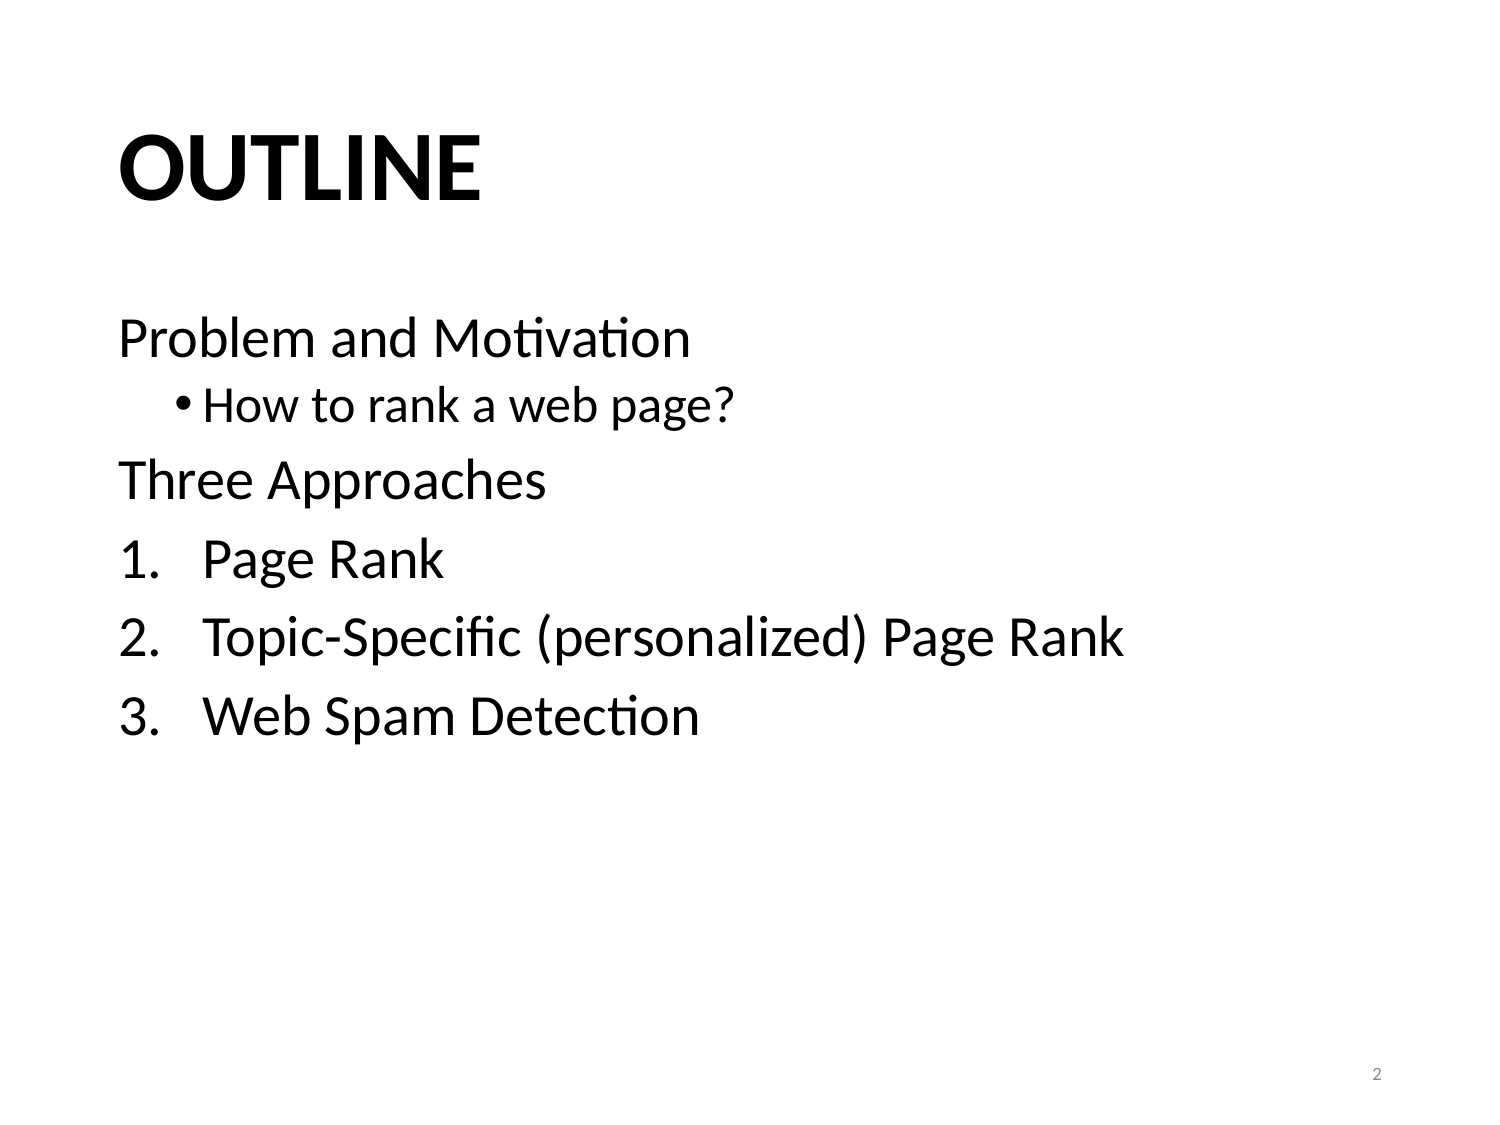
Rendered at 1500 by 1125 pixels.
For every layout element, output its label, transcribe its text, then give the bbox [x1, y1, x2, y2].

title OUTLINE [103, 59, 1397, 278]
list Problem and Motivation How to rank a web page? Three Approaches Page Rank Topic-Specific (personalized) Page Rank Web Spam Detection [103, 299, 1397, 1014]
slide_number ‹#› [1059, 1042, 1397, 1103]
